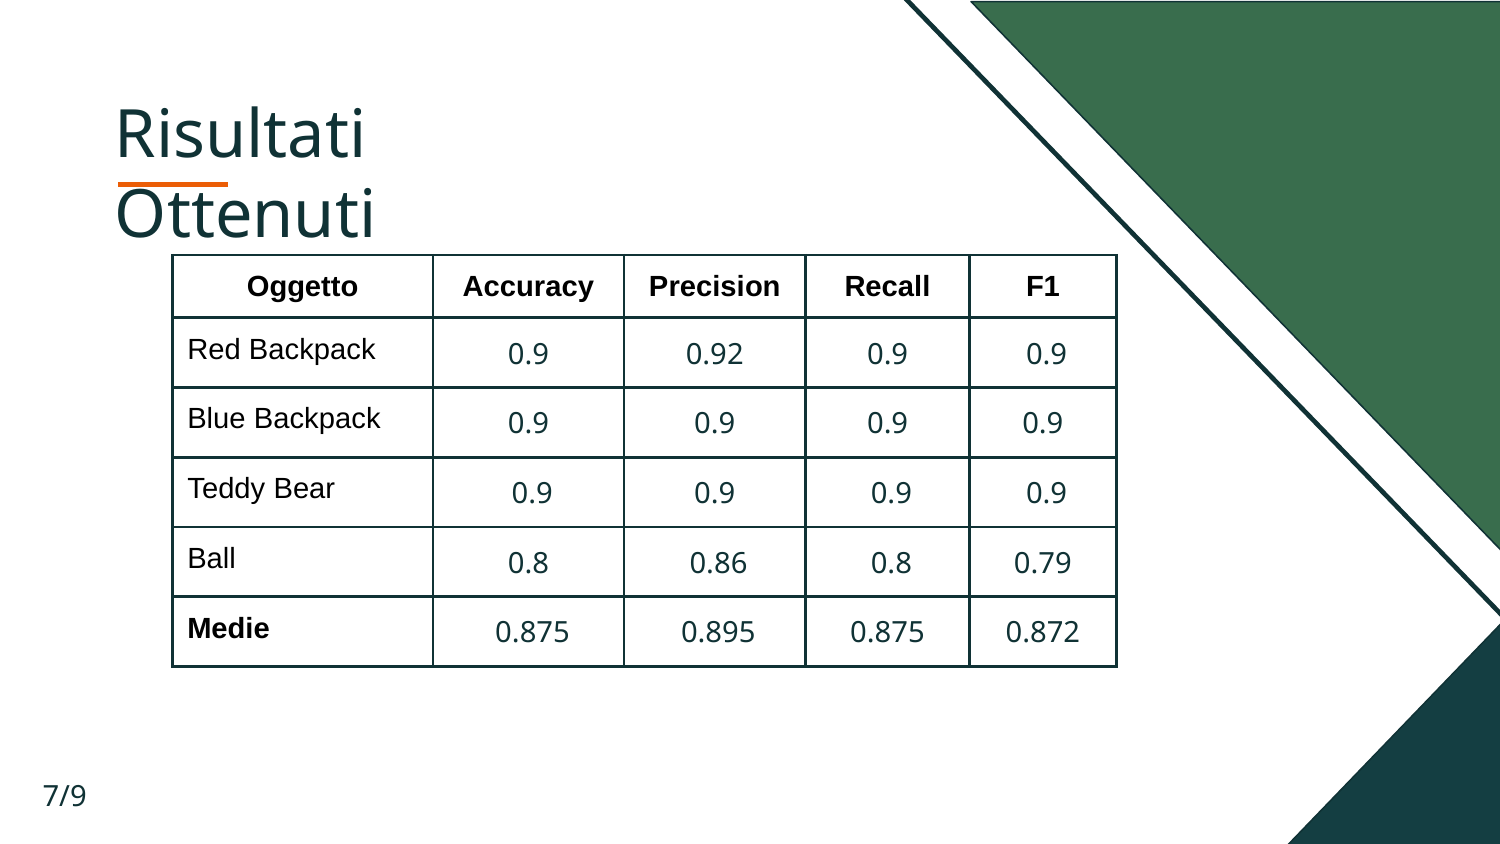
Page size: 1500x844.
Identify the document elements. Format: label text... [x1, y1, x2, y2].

table_cell 0.86 [625, 528, 804, 595]
table_cell 0.92 [625, 319, 804, 386]
title Risultati Ottenuti [99, 76, 645, 171]
table_cell 0.9 [434, 459, 623, 526]
table_cell 0.895 [625, 598, 804, 665]
table_cell 0.8 [434, 528, 623, 595]
table_cell 0.9 [625, 459, 804, 526]
table_cell 0.9 [434, 389, 623, 456]
table_cell 0.875 [807, 598, 900, 665]
table_cell 0.9 [434, 319, 623, 386]
table_cell Medie [174, 598, 432, 665]
table_cell 0.9 [807, 459, 900, 526]
text_box 7/9 [22, 762, 107, 824]
table_cell 0.8 [807, 528, 900, 595]
table_cell Blue Backpack [174, 389, 432, 456]
table_header Accuracy [434, 256, 623, 316]
table_cell Ball [174, 528, 432, 595]
table_header Precision [625, 256, 804, 316]
table_cell 0.9 [807, 319, 900, 386]
table_cell 0.9 [807, 389, 900, 456]
table_cell 0.875 [434, 598, 623, 665]
table_header Recall [807, 256, 900, 316]
table_cell Teddy Bear [174, 459, 432, 526]
table_cell 0.9 [625, 389, 804, 456]
table_cell Red Backpack [174, 319, 432, 386]
table_header Oggetto [174, 256, 432, 316]
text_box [905, 0, 1500, 844]
